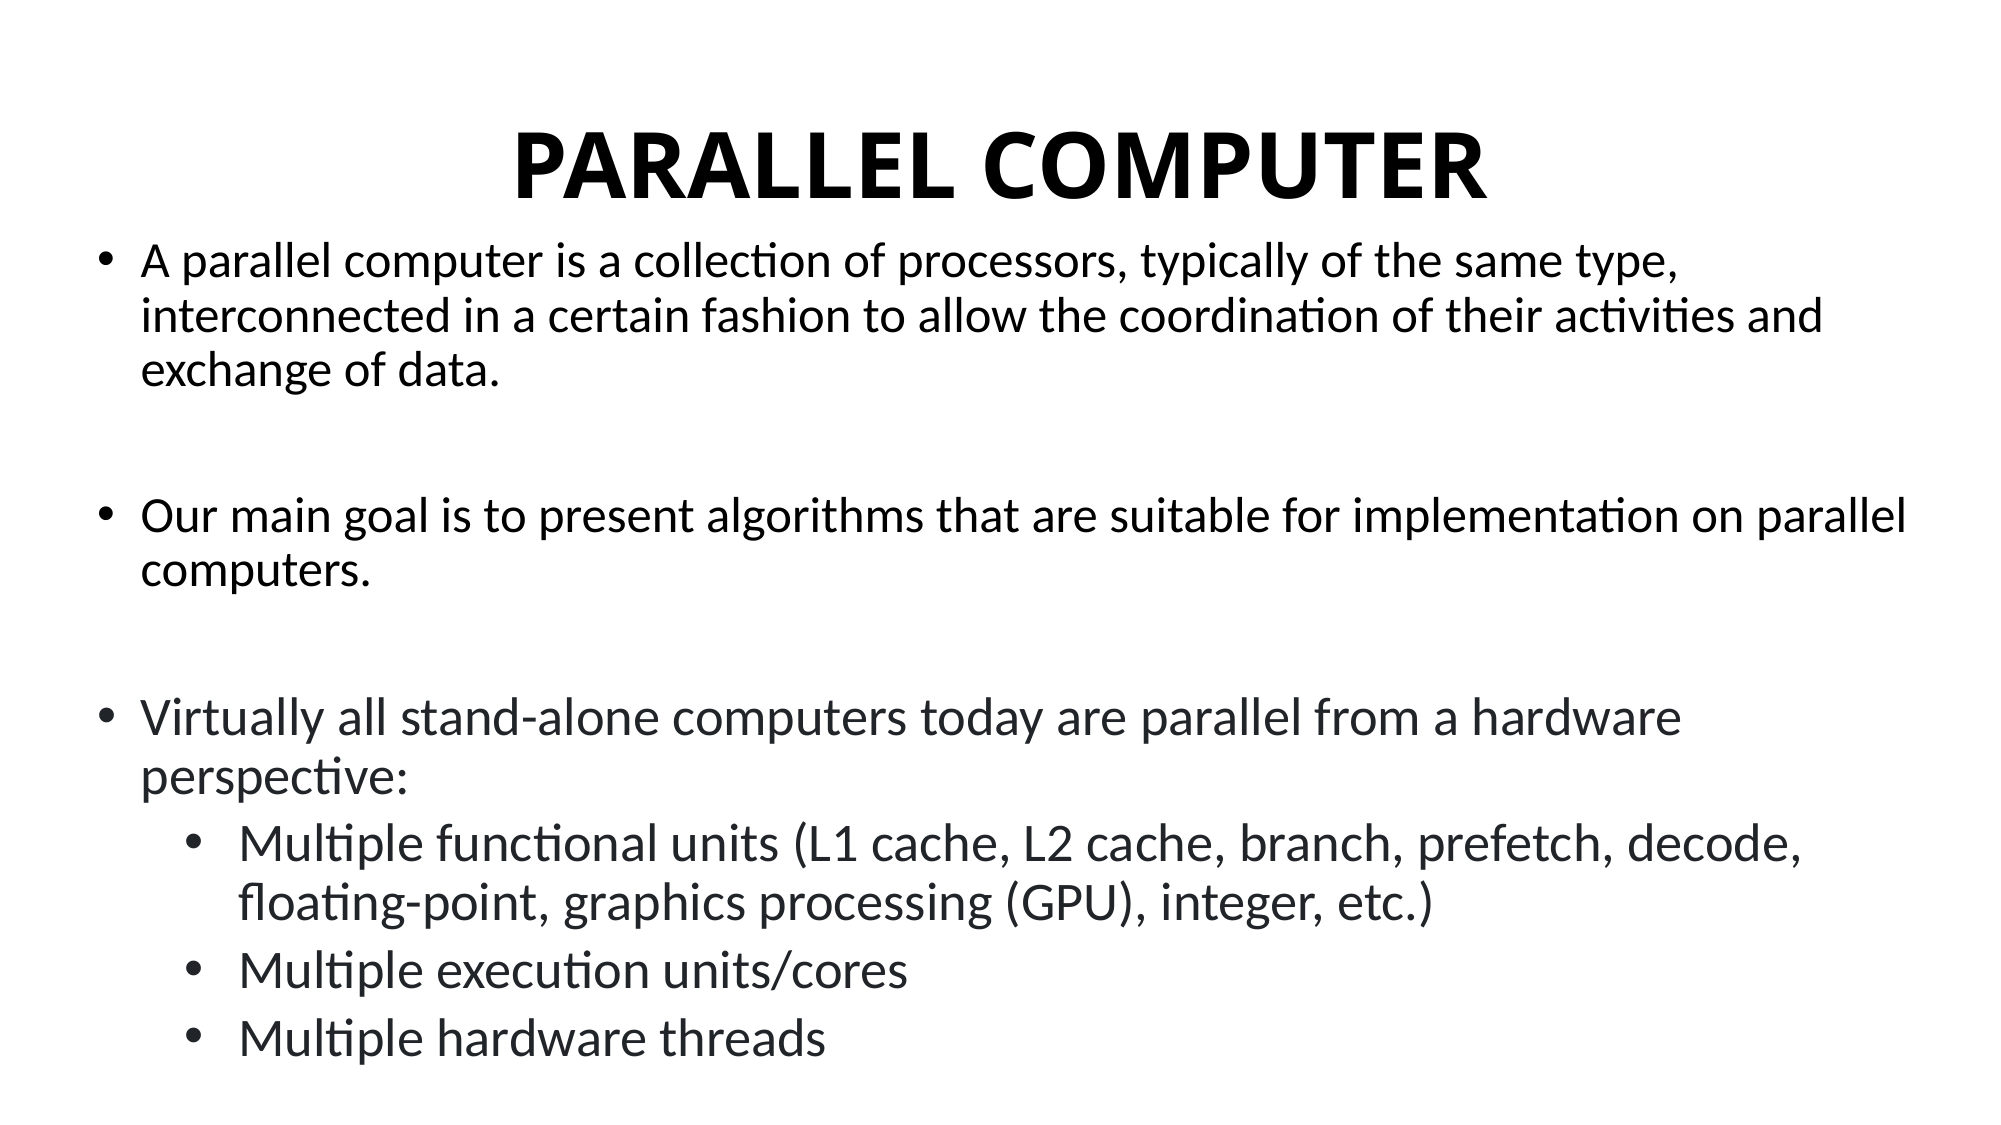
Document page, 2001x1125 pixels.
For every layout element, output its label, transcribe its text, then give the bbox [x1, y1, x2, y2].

text_box A parallel computer is a collection of processors, typically of the same type, interconnected in a certain fashion to allow the coordination of their activities and exchange of data. Our main goal is to present algorithms that are suitable for implementation on parallel computers. Virtually all stand-alone computers today are parallel from a hardware perspective: Multiple functional units (L1 cache, L2 cache, branch, prefetch, decode, floating-point, graphics processing (GPU), integer, etc.) Multiple execution units/cores Multiple hardware threads [82, 226, 1940, 1078]
text_box PARALLEL COMPUTER [137, 59, 1863, 226]
